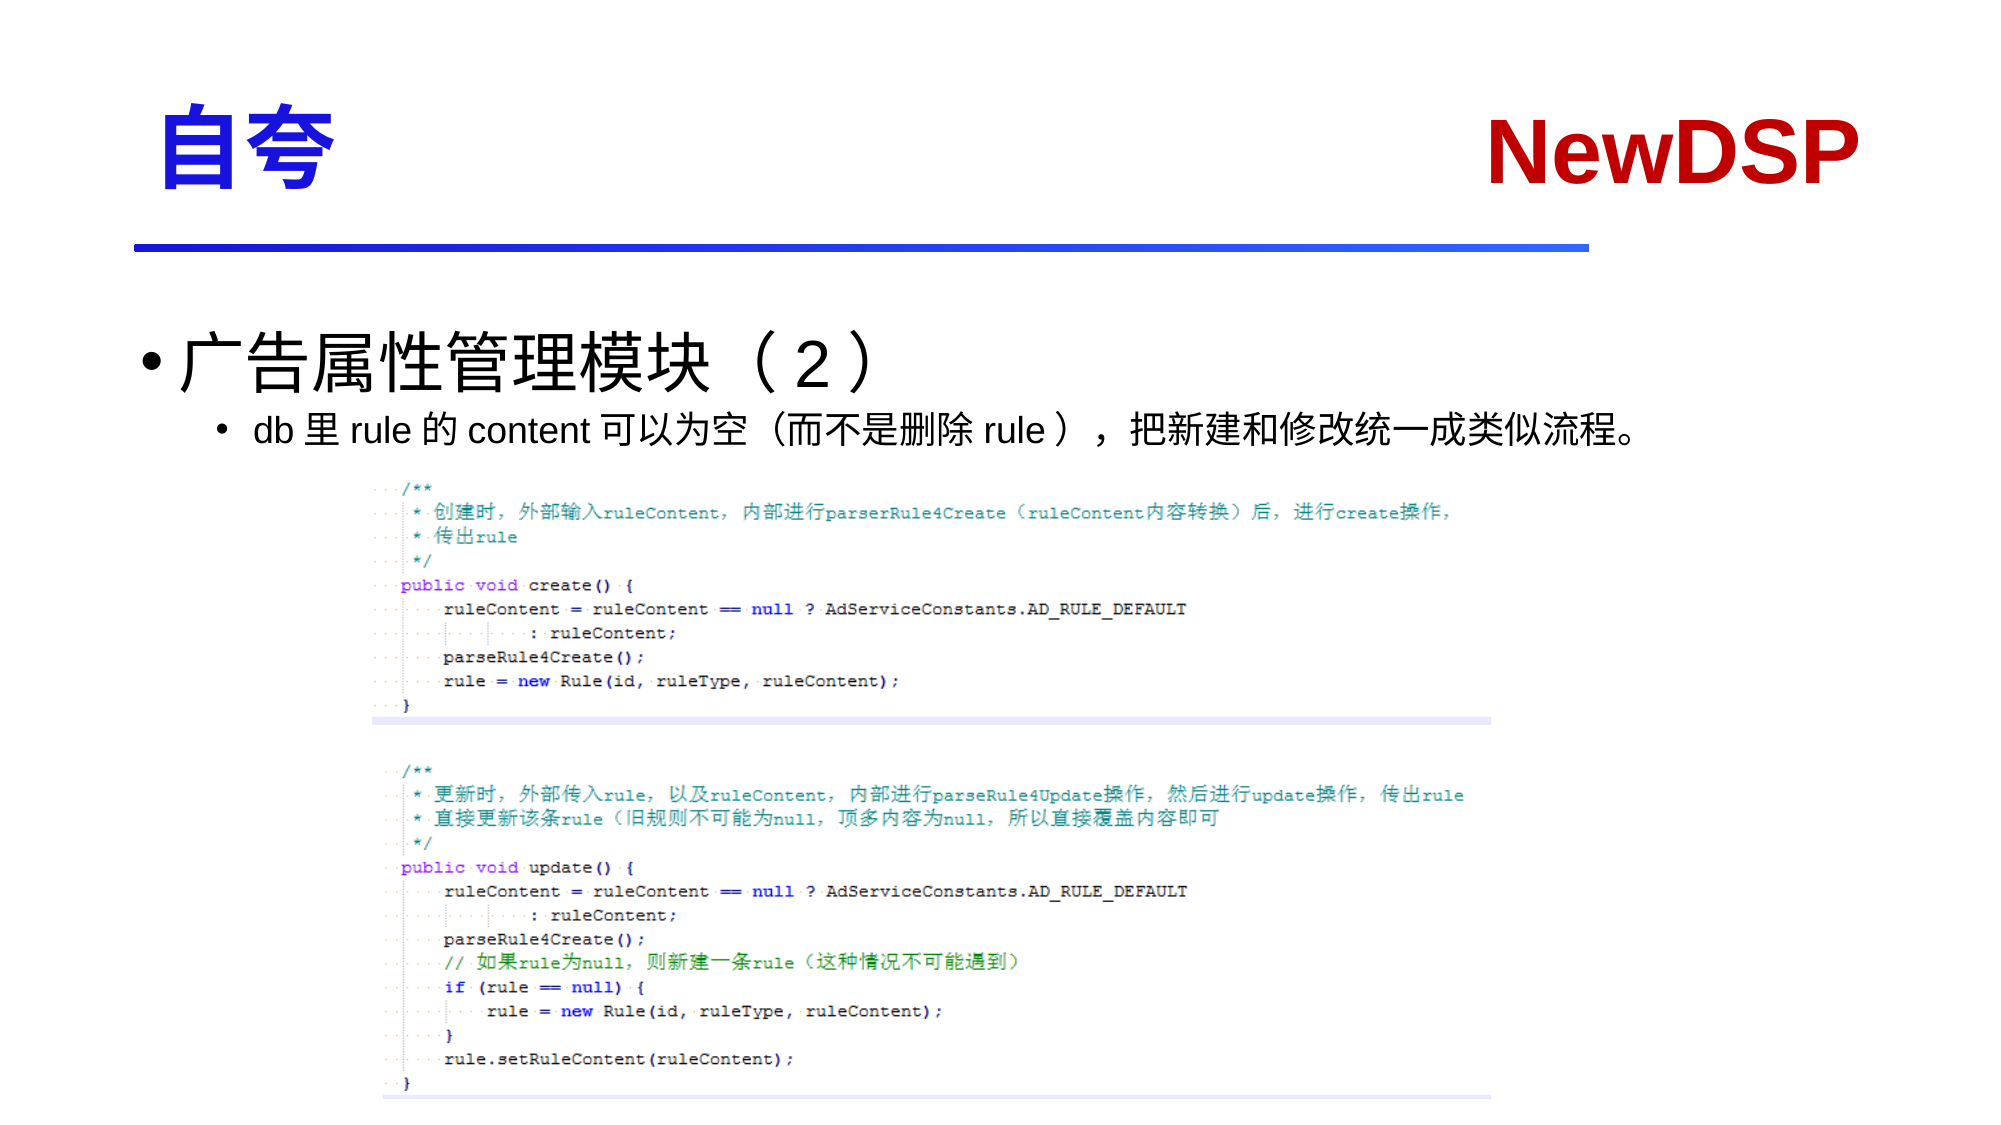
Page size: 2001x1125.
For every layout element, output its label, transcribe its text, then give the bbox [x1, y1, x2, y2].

list 广告属性管理模块（2） db里rule的content可以为空（而不是删除rule），把新建和修改统一成类似流程。 [125, 272, 1851, 1095]
picture [371, 476, 1491, 725]
picture [383, 761, 1491, 1099]
title 自夸 [136, 59, 1517, 245]
